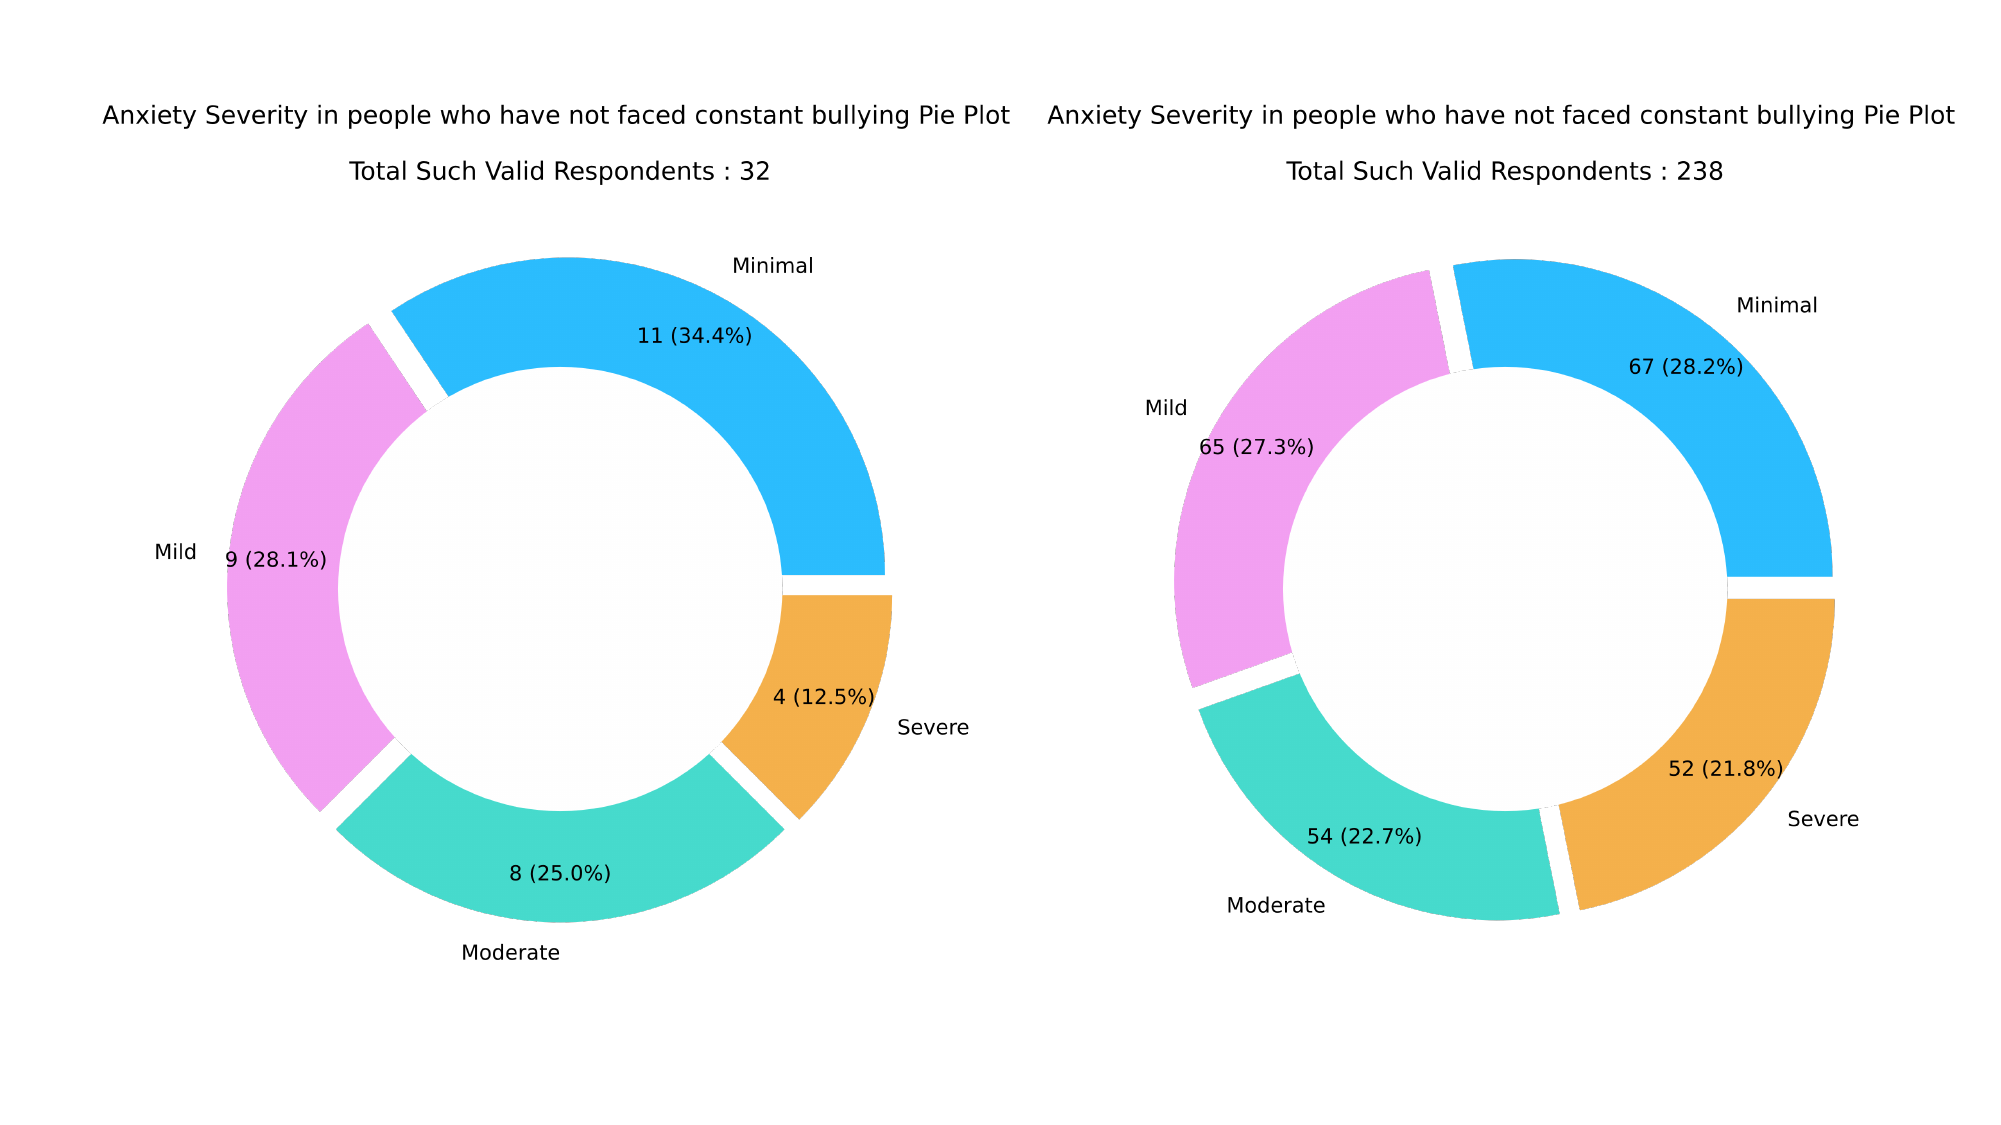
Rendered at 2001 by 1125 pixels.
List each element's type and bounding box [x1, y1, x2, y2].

picture [87, 89, 1979, 1001]
